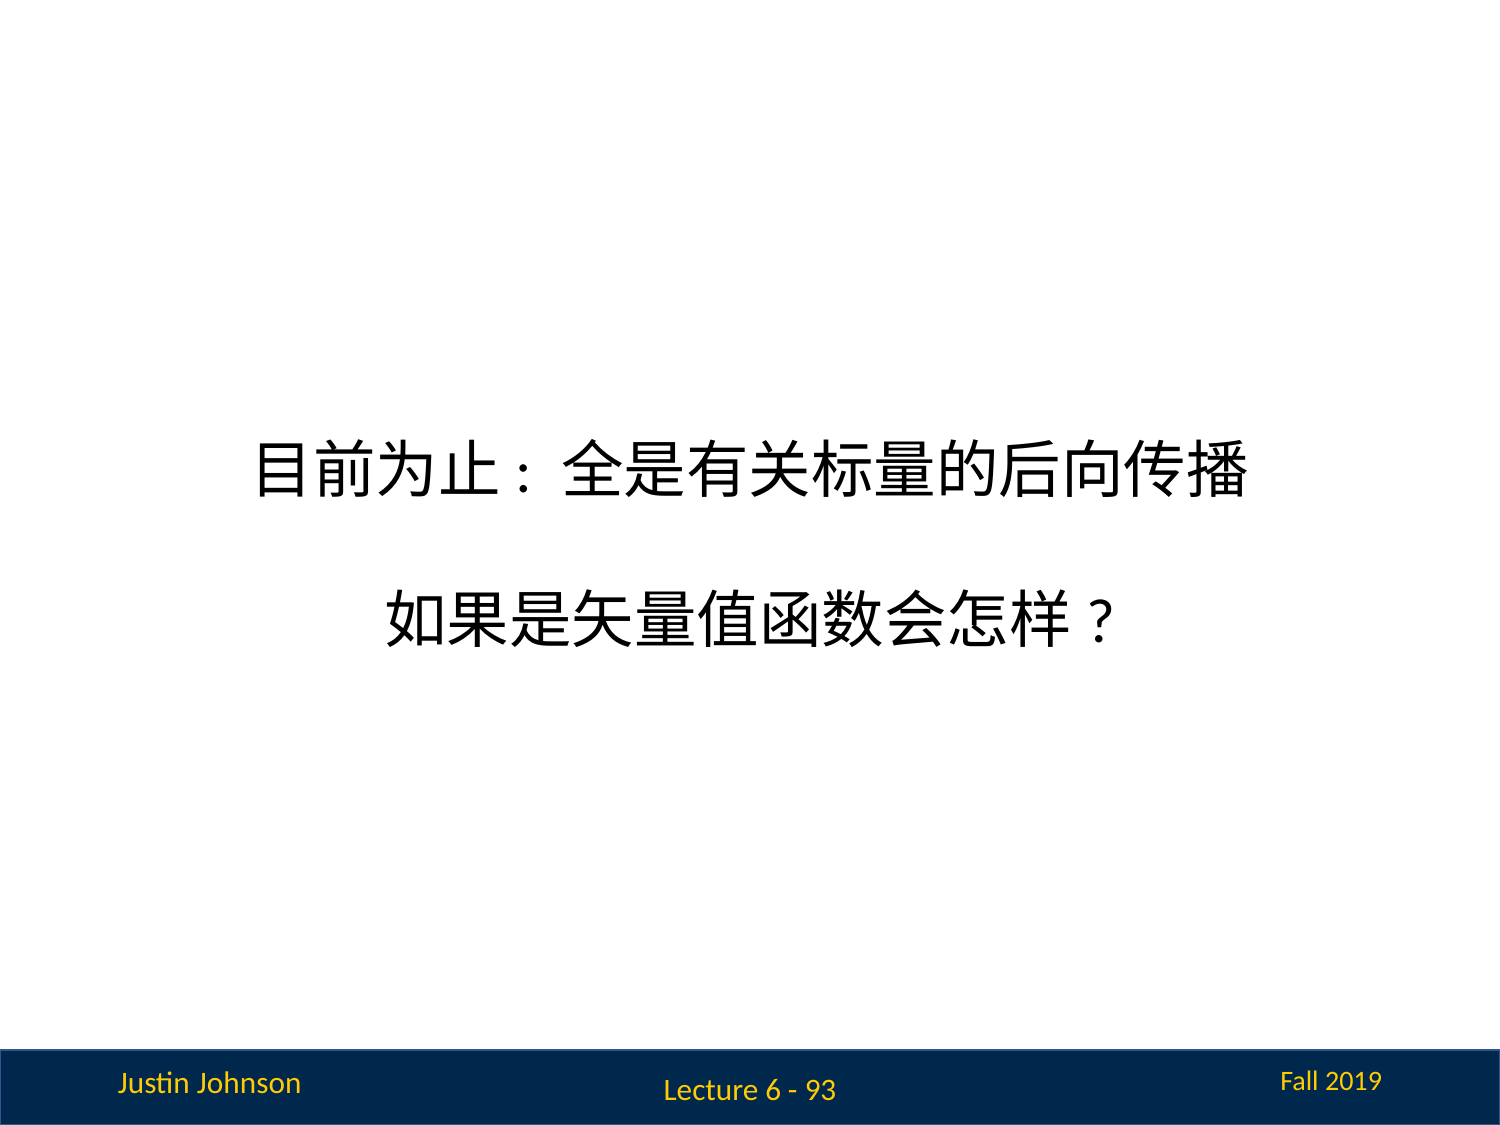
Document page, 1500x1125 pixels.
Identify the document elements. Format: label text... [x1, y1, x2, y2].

slide_number Lecture 6 - 93 [547, 1057, 953, 1118]
text_box 目前为止: 全是有关标量的后向传播 如果是矢量值函数会怎样? [170, 414, 1329, 710]
